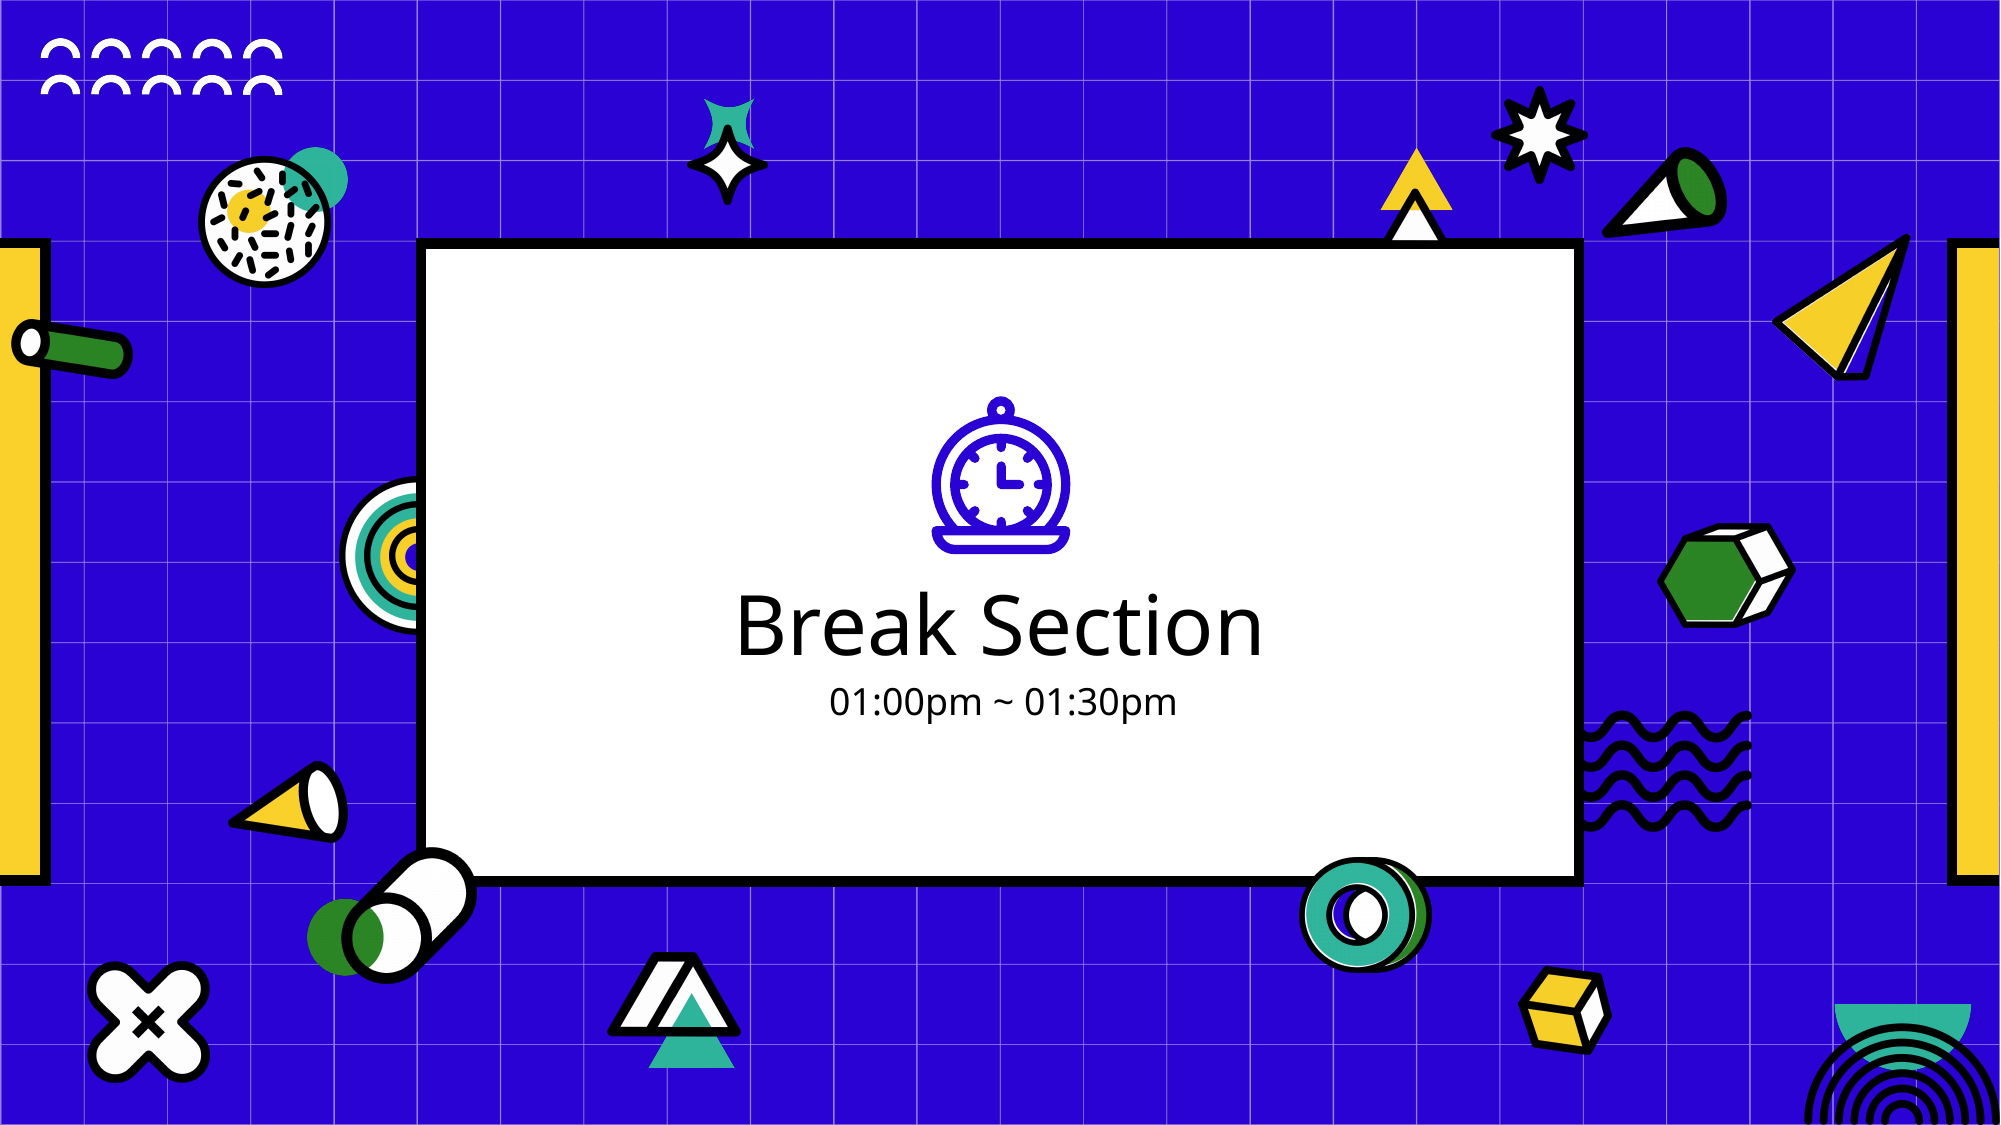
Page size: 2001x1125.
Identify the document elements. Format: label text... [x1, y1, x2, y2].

text_box Break Section [594, 564, 1406, 680]
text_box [928, 393, 1072, 556]
text_box 01:00pm ~ 01:30pm [603, 670, 1404, 731]
picture [0, 0, 2000, 1125]
